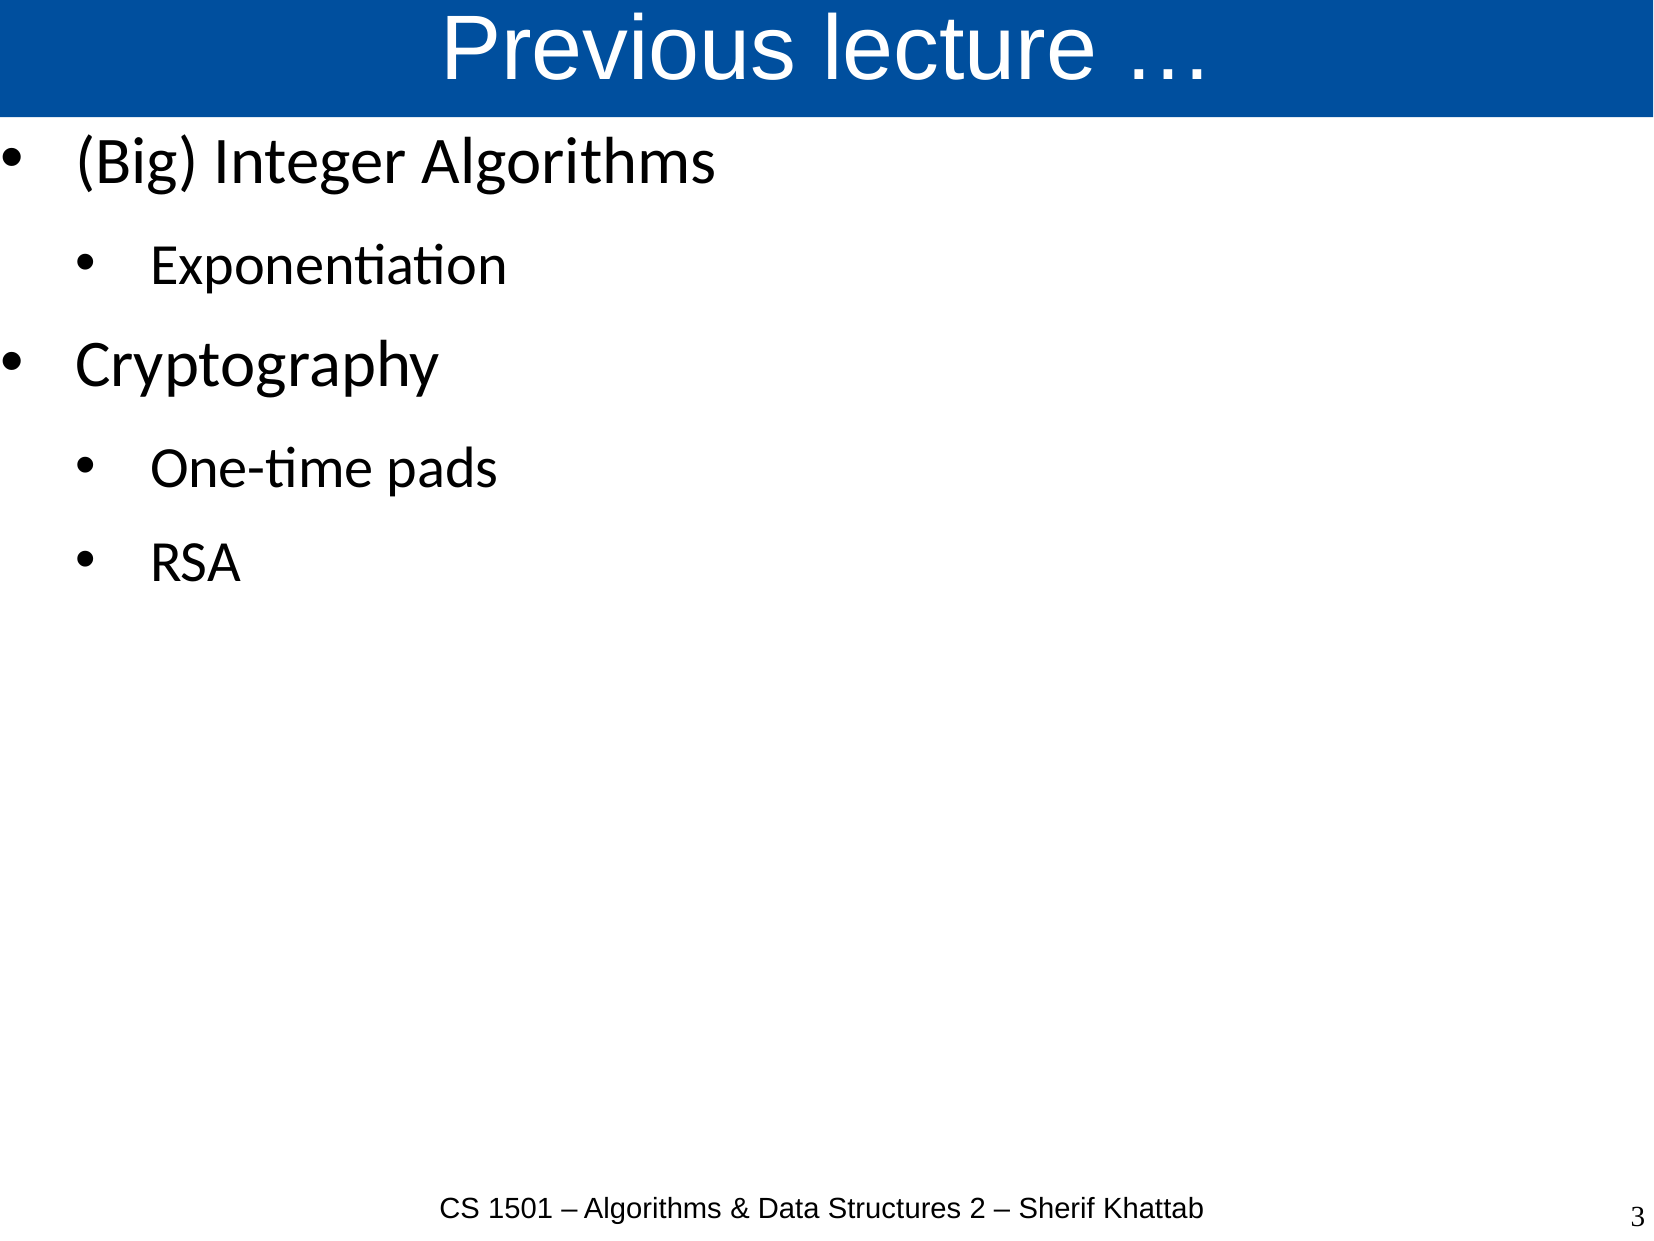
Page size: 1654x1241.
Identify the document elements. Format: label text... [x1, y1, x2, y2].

slide_number 3 [1265, 1199, 1646, 1241]
footer CS 1501 – Algorithms & Data Structures 2 – Sherif Khattab [407, 1191, 1238, 1241]
list (Big) Integer Algorithms Exponentiation Cryptography One-time pads RSA [0, 116, 1654, 1194]
title Previous lecture … [0, 0, 1654, 116]
